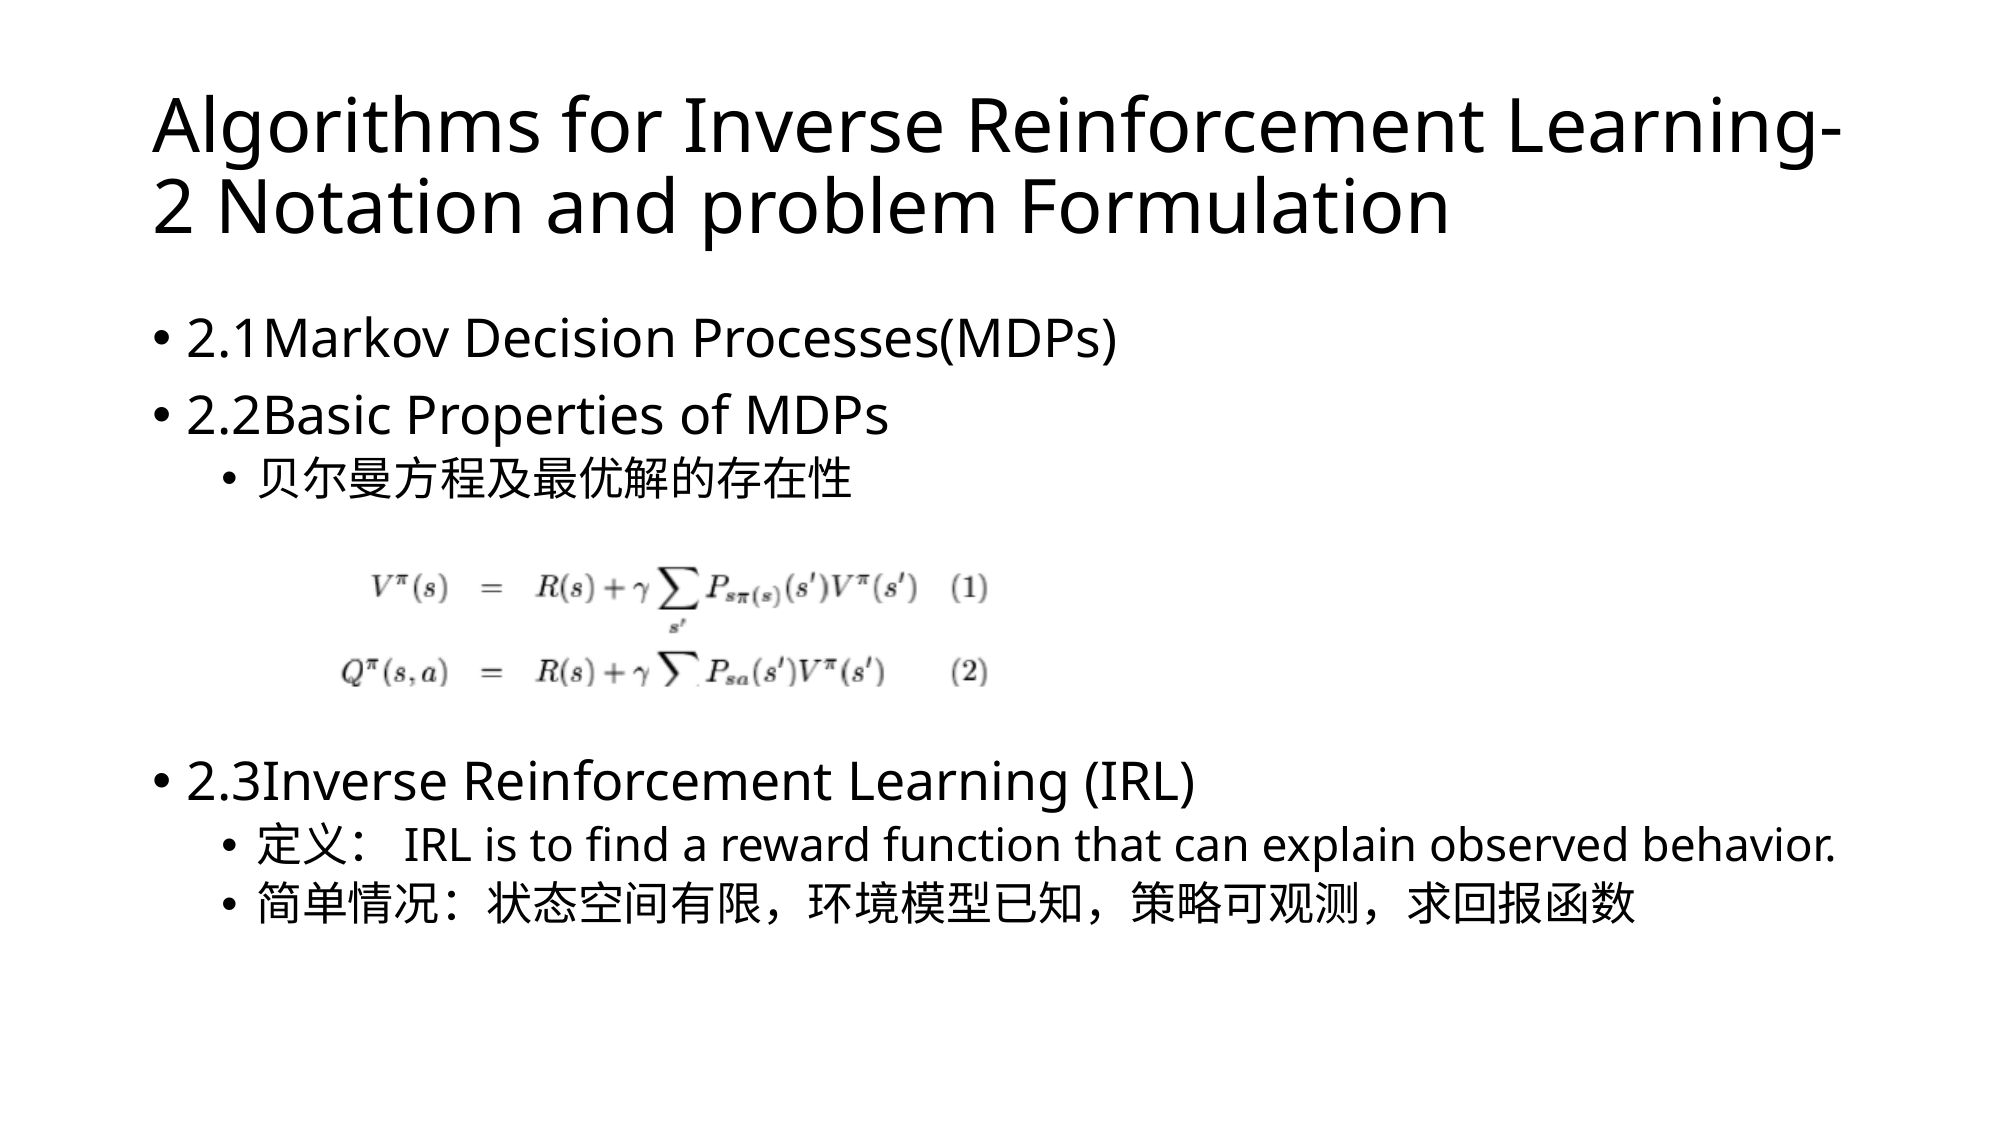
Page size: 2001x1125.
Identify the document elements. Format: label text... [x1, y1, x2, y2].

list 2.1Markov Decision Processes(MDPs) 2.2Basic Properties of MDPs 贝尔曼方程及最优解的存在性 2.3Inverse Reinforcement Learning (IRL) 定义：IRL is to find a reward function that can explain observed behavior. 简单情况：状态空间有限，环境模型已知，策略可观测，求回报函数 [137, 303, 1863, 959]
picture [313, 539, 1014, 723]
title Algorithms for Inverse Reinforcement Learning-2 Notation and problem Formulation [137, 59, 1863, 278]
